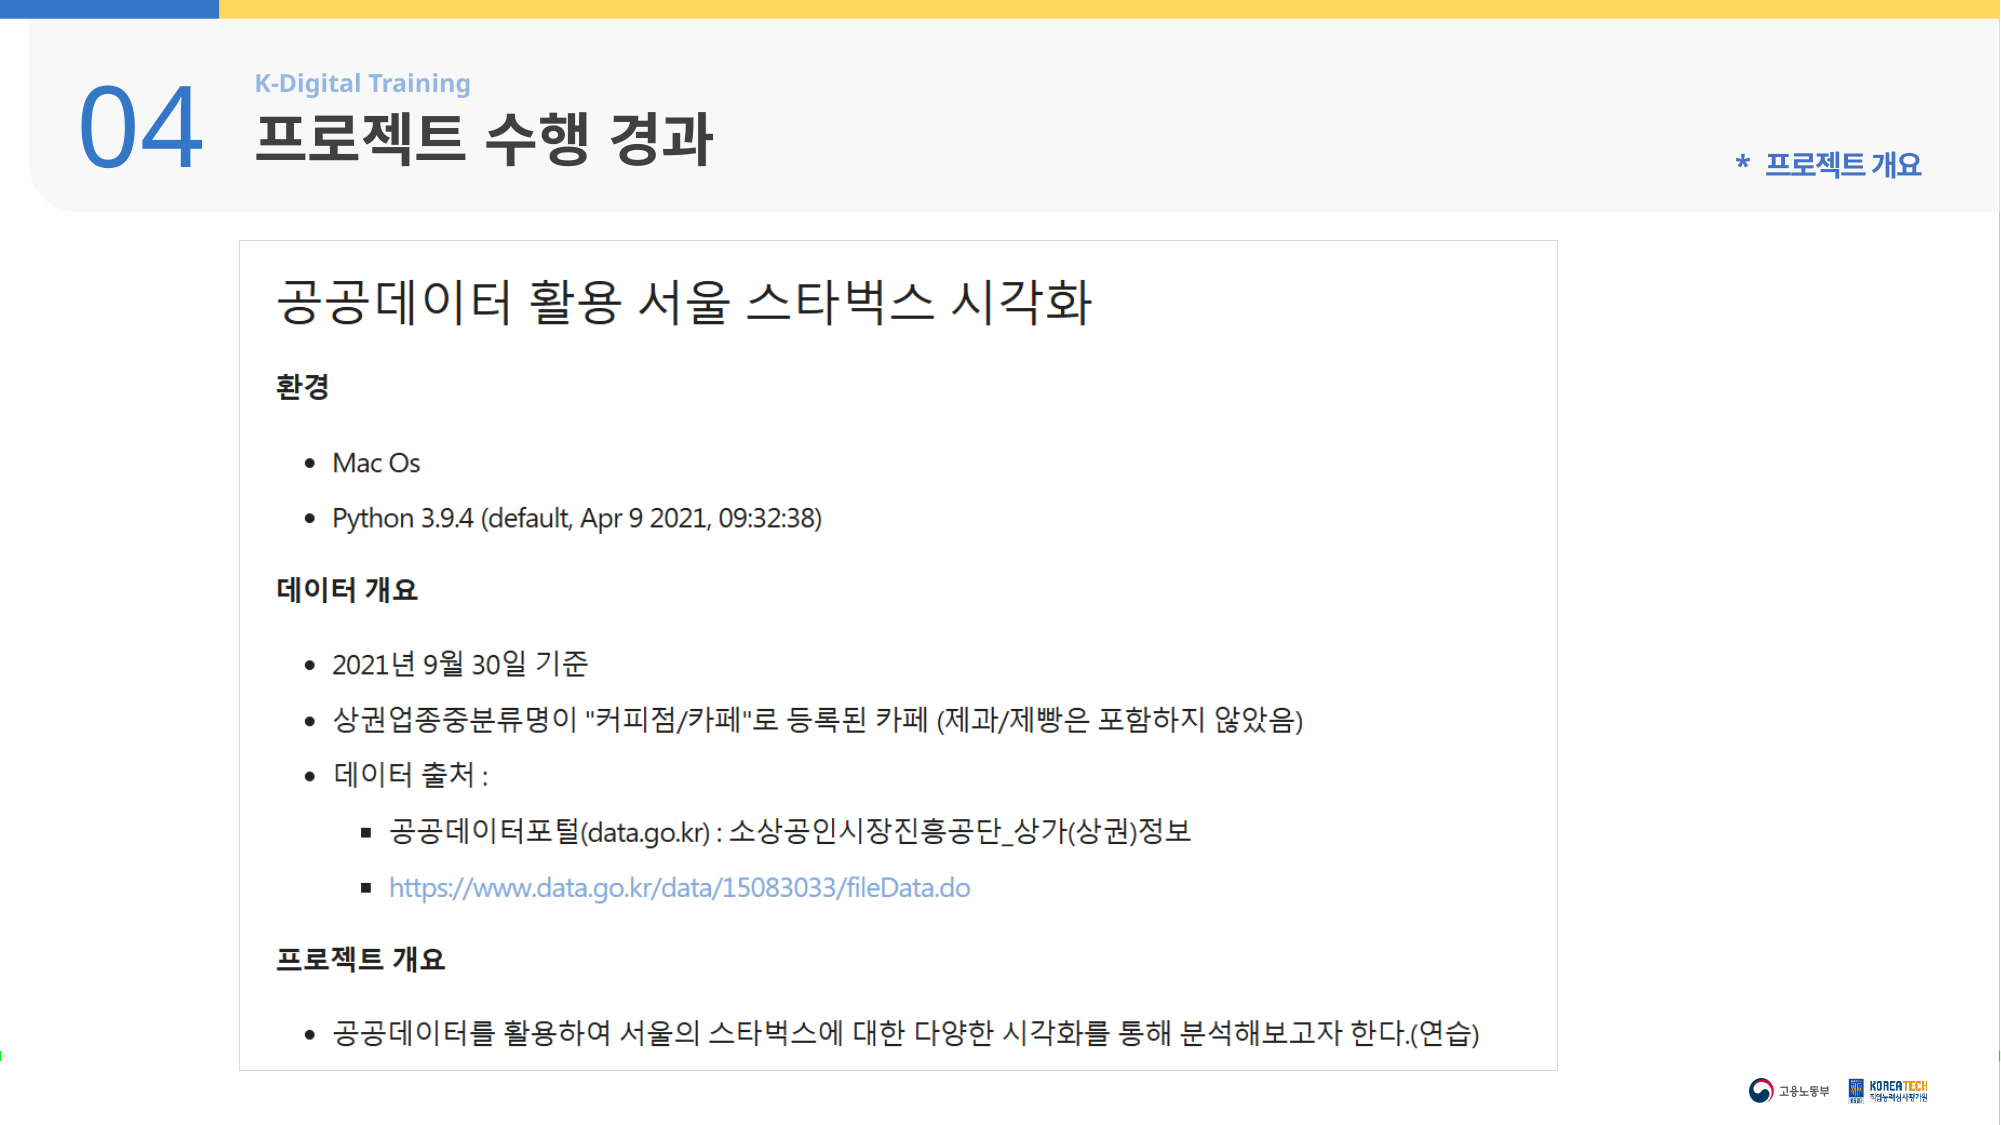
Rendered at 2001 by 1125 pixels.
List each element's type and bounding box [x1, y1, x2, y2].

picture [0, 0, 2000, 1125]
text_box [1749, 1078, 1927, 1104]
text_box [61, 54, 1038, 191]
